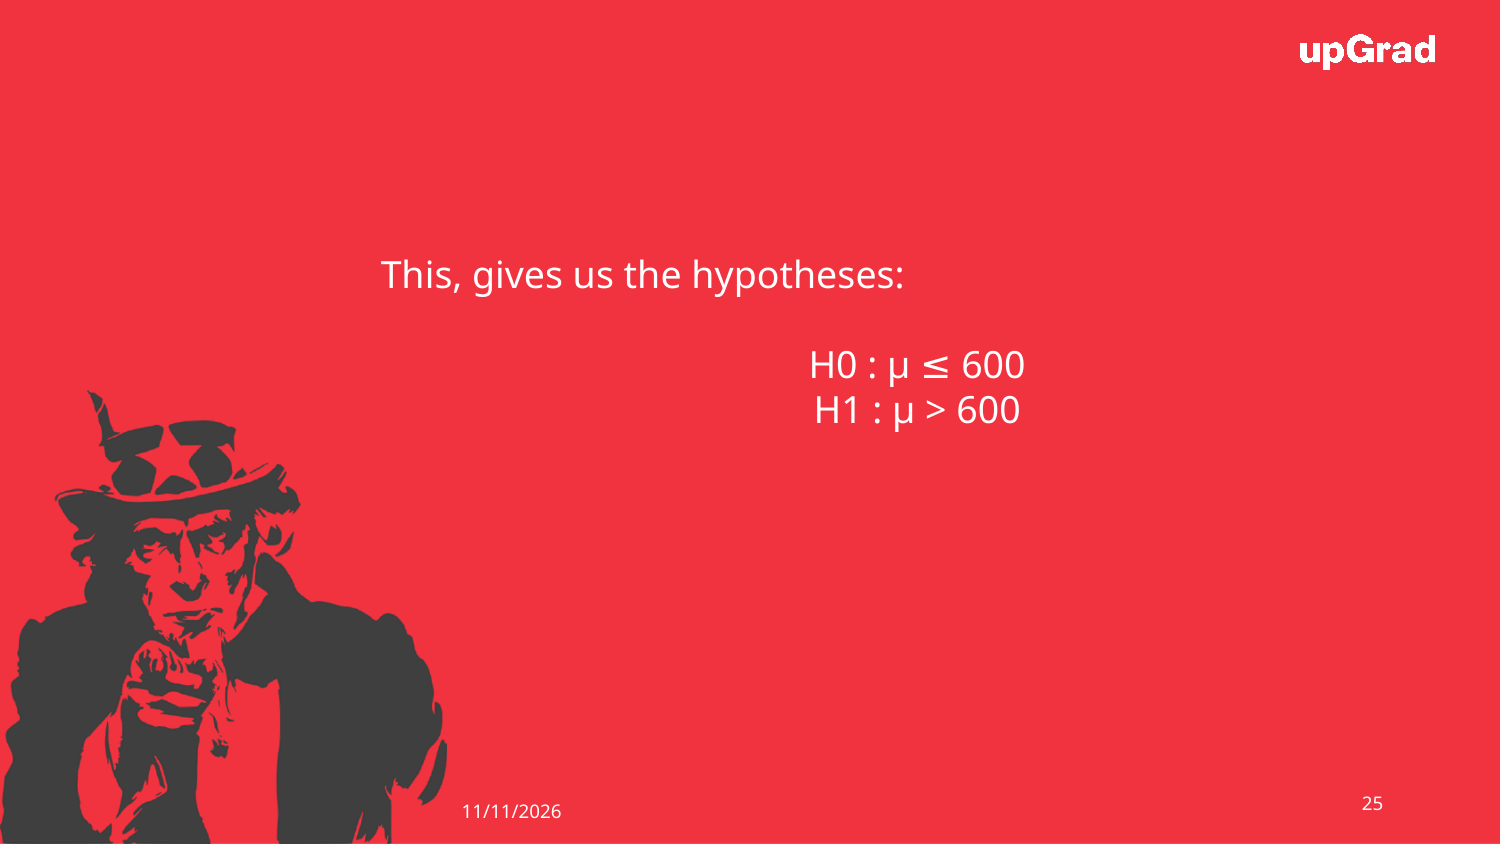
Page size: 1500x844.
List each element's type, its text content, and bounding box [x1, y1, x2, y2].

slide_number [447, 789, 785, 835]
slide_number 25 [1060, 782, 1399, 827]
text_box This, gives us the hypotheses: H0 : µ ≤ 600 H1 : µ > 600 [366, 243, 1469, 439]
picture [1300, 34, 1435, 70]
picture [0, 390, 447, 844]
